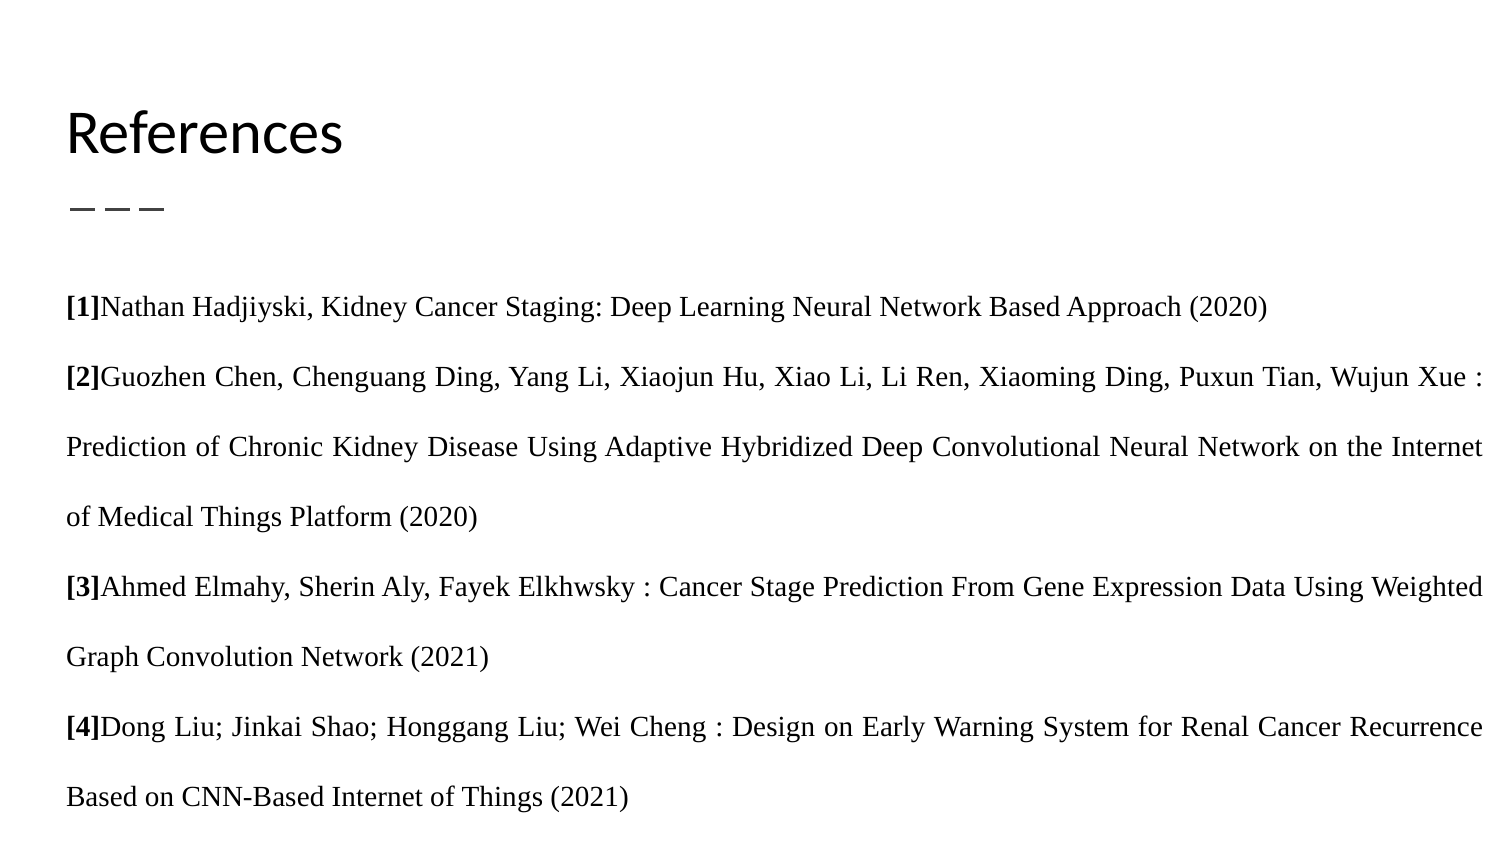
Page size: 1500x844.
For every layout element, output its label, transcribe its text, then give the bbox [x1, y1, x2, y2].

title References [51, 61, 1449, 182]
list [1]Nathan Hadjiyski, Kidney Cancer Staging: Deep Learning Neural Network Based Approach (2020) [2]Guozhen Chen, Chenguang Ding, Yang Li, Xiaojun Hu, Xiao Li, Li Ren, Xiaoming Ding, Puxun Tian, Wujun Xue : Prediction of Chronic Kidney Disease Using Adaptive Hybridized Deep Convolutional Neural Network on the Internet of Medical Things Platform (2020) [3]Ahmed Elmahy, Sherin Aly, Fayek Elkhwsky : Cancer Stage Prediction From Gene Expression Data Using Weighted Graph Convolution Network (2021) [4]Dong Liu; Jinkai Shao; Honggang Liu; Wei Cheng : Design on Early Warning System for Renal Cancer Recurrence Based on CNN-Based Internet of Things (2021) [51, 237, 1500, 747]
